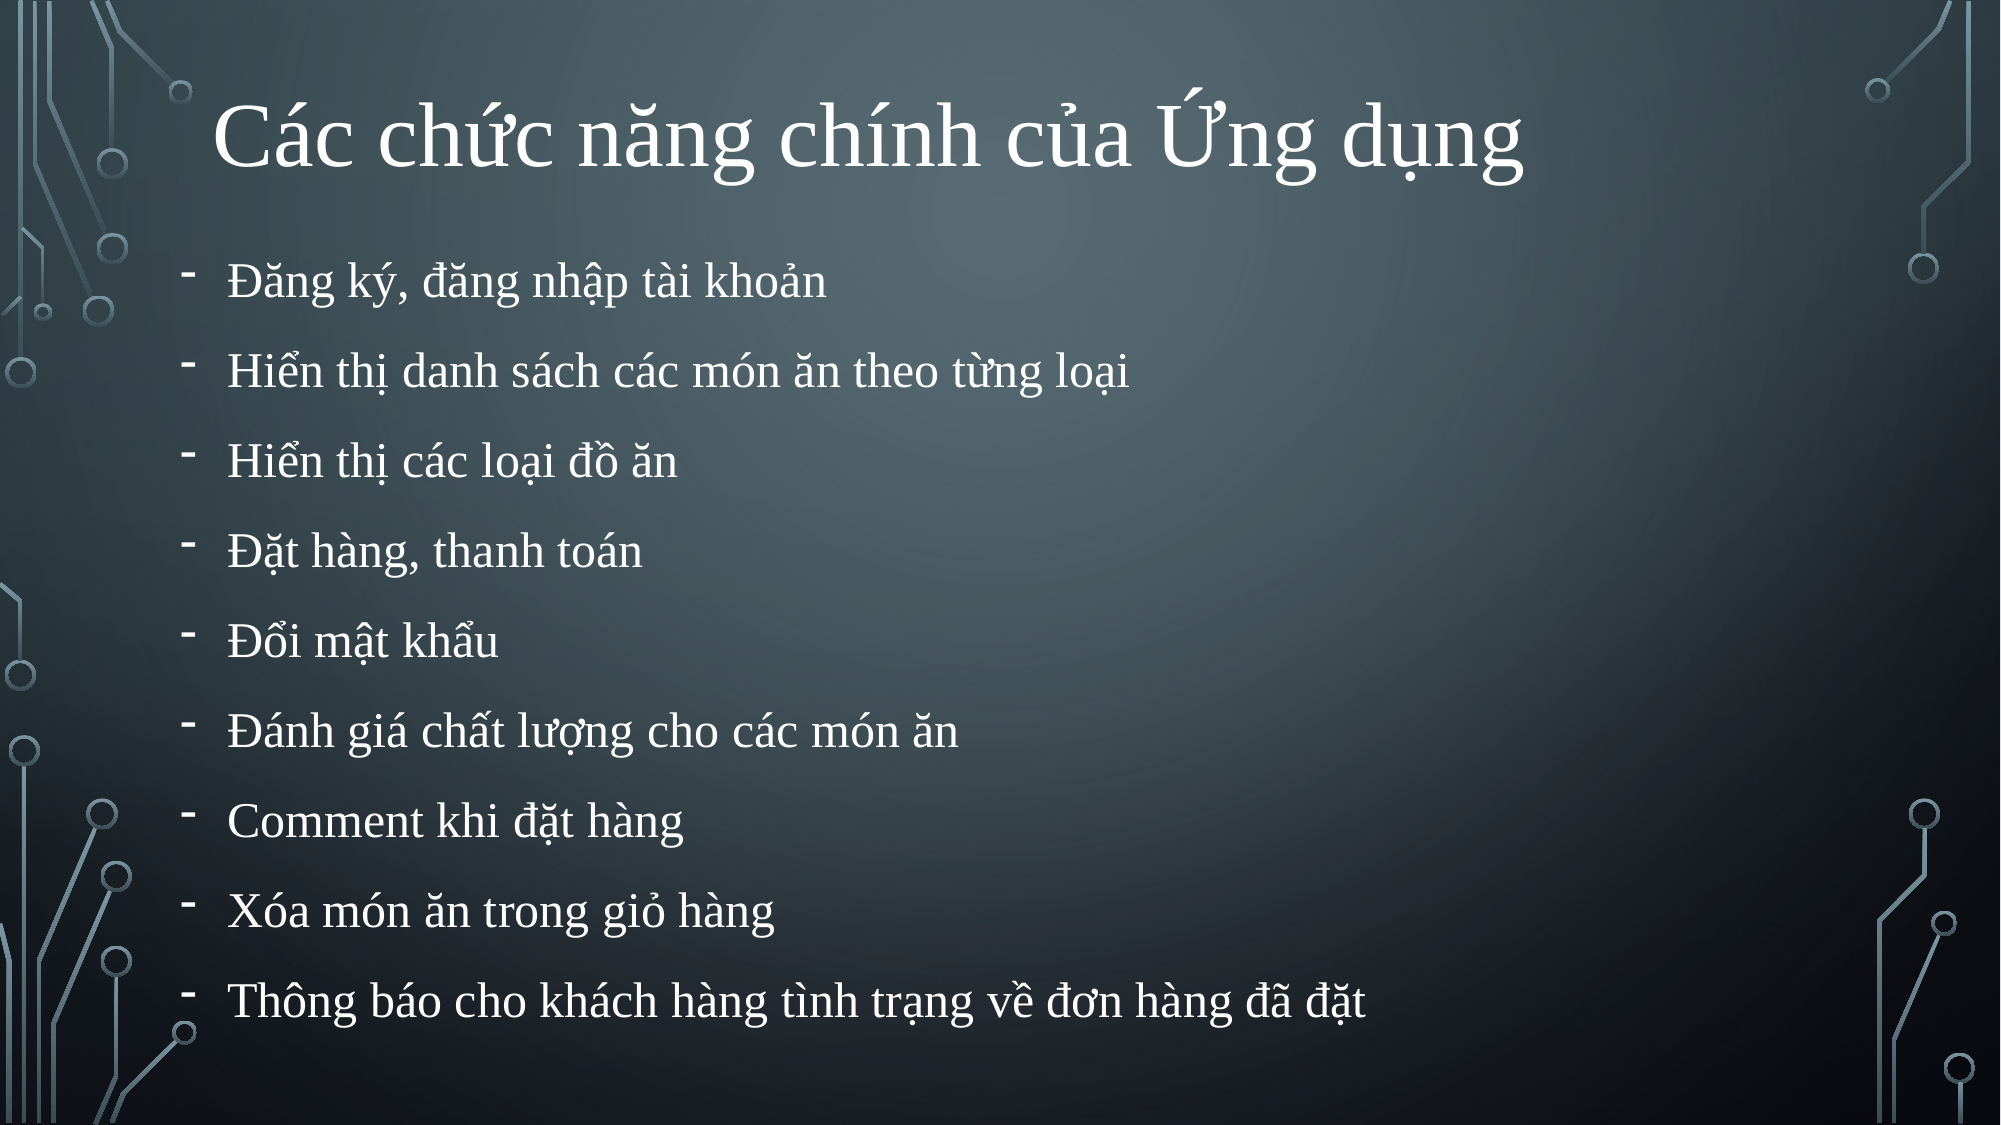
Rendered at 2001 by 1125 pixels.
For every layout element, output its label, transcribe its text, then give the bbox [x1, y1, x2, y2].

text_box Các chức năng chính của Ứng dụng [197, 67, 1844, 192]
text_box Đăng ký, đăng nhập tài khoản Hiển thị danh sách các món ăn theo từng loại Hiển thị các loại đồ ăn Đặt hàng, thanh toán Đổi mật khẩu Đánh giá chất lượng cho các món ăn Comment khi đặt hàng Xóa món ăn trong giỏ hàng Thông báo cho khách hàng tình trạng về đơn hàng đã đặt [165, 210, 1783, 1036]
